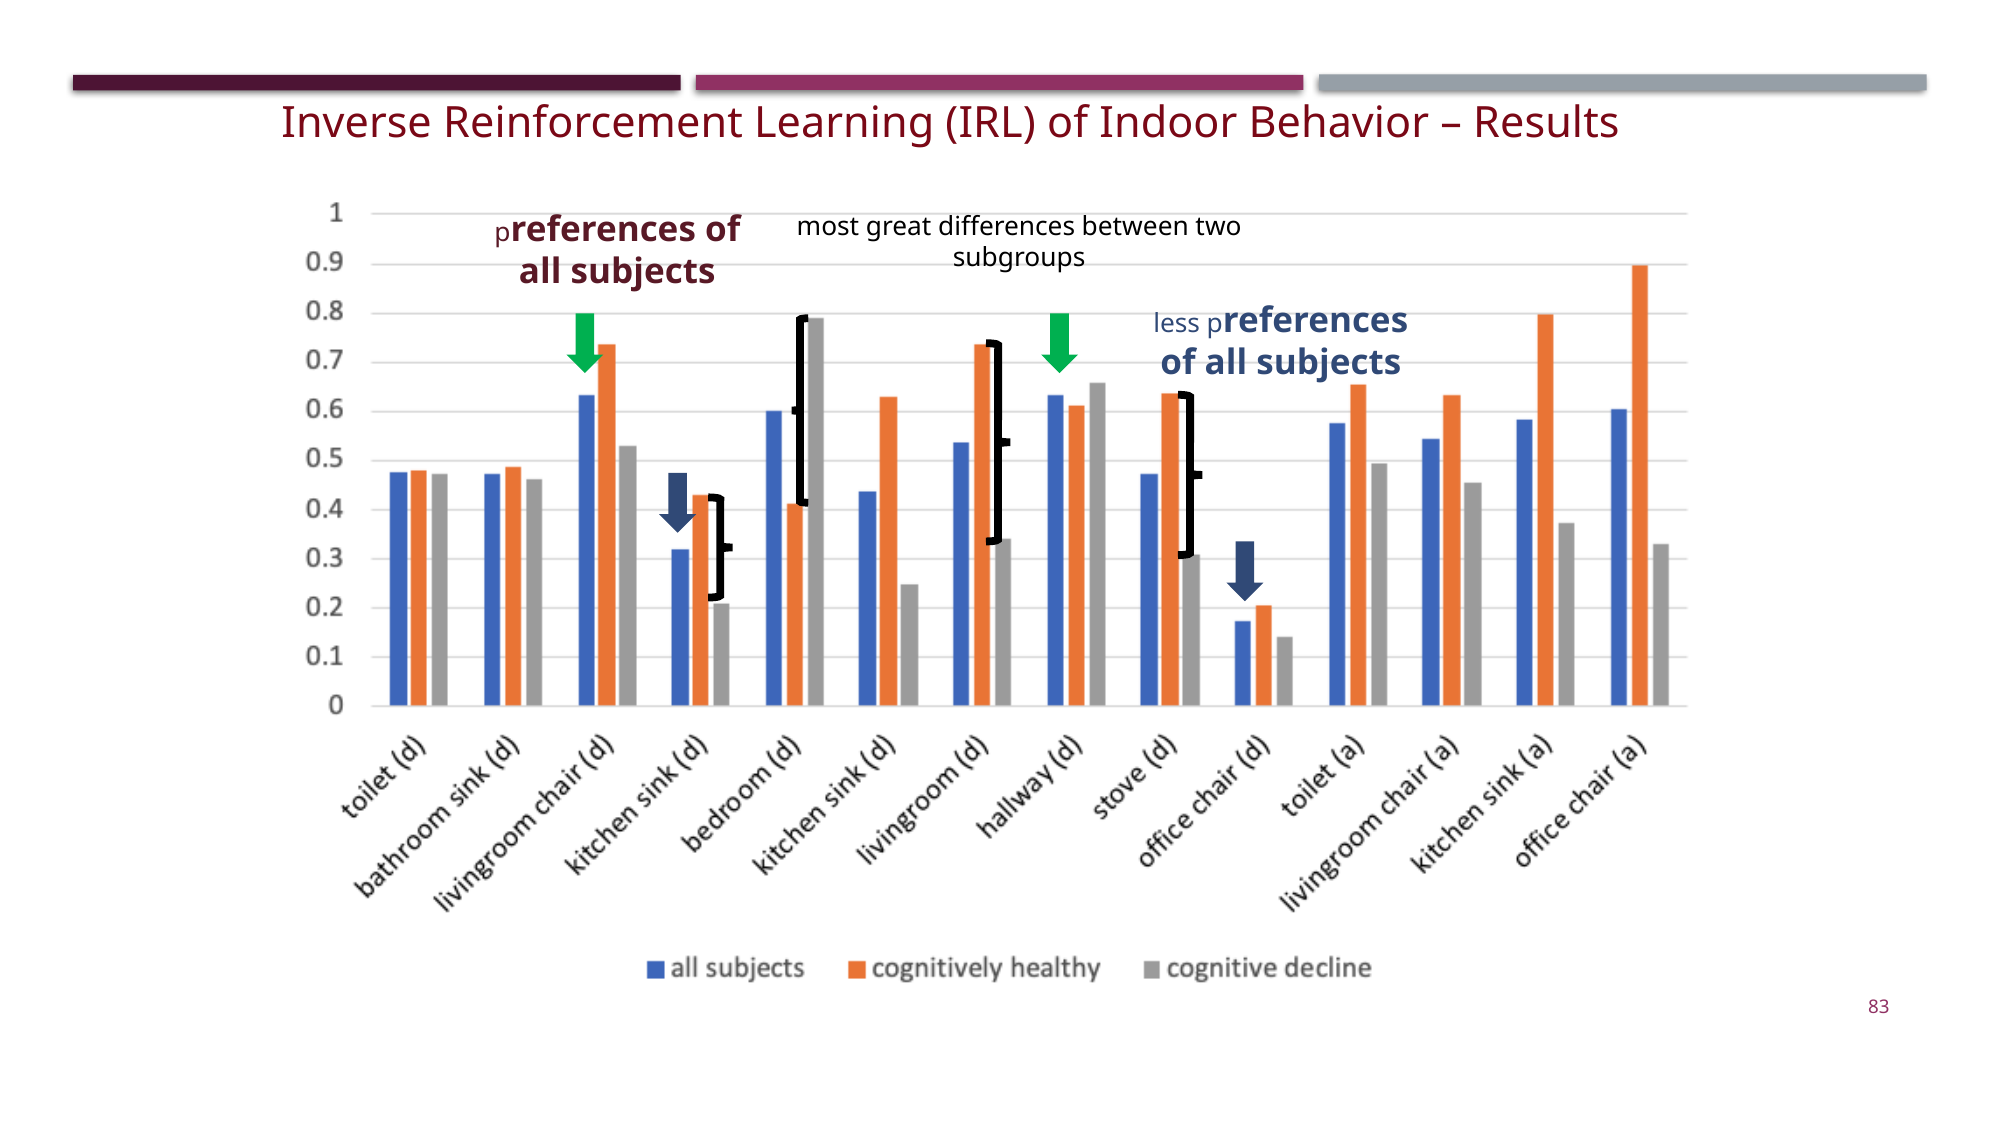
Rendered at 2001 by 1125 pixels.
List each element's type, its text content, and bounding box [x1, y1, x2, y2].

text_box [464, 199, 1079, 374]
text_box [658, 290, 702, 602]
picture [286, 186, 1714, 1000]
text_box Inverse Reinforcement Learning (IRL) of Indoor Behavior – Results [275, 25, 1725, 152]
slide_number 83 [1732, 977, 1905, 1037]
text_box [707, 217, 1278, 599]
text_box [1283, 290, 1435, 602]
